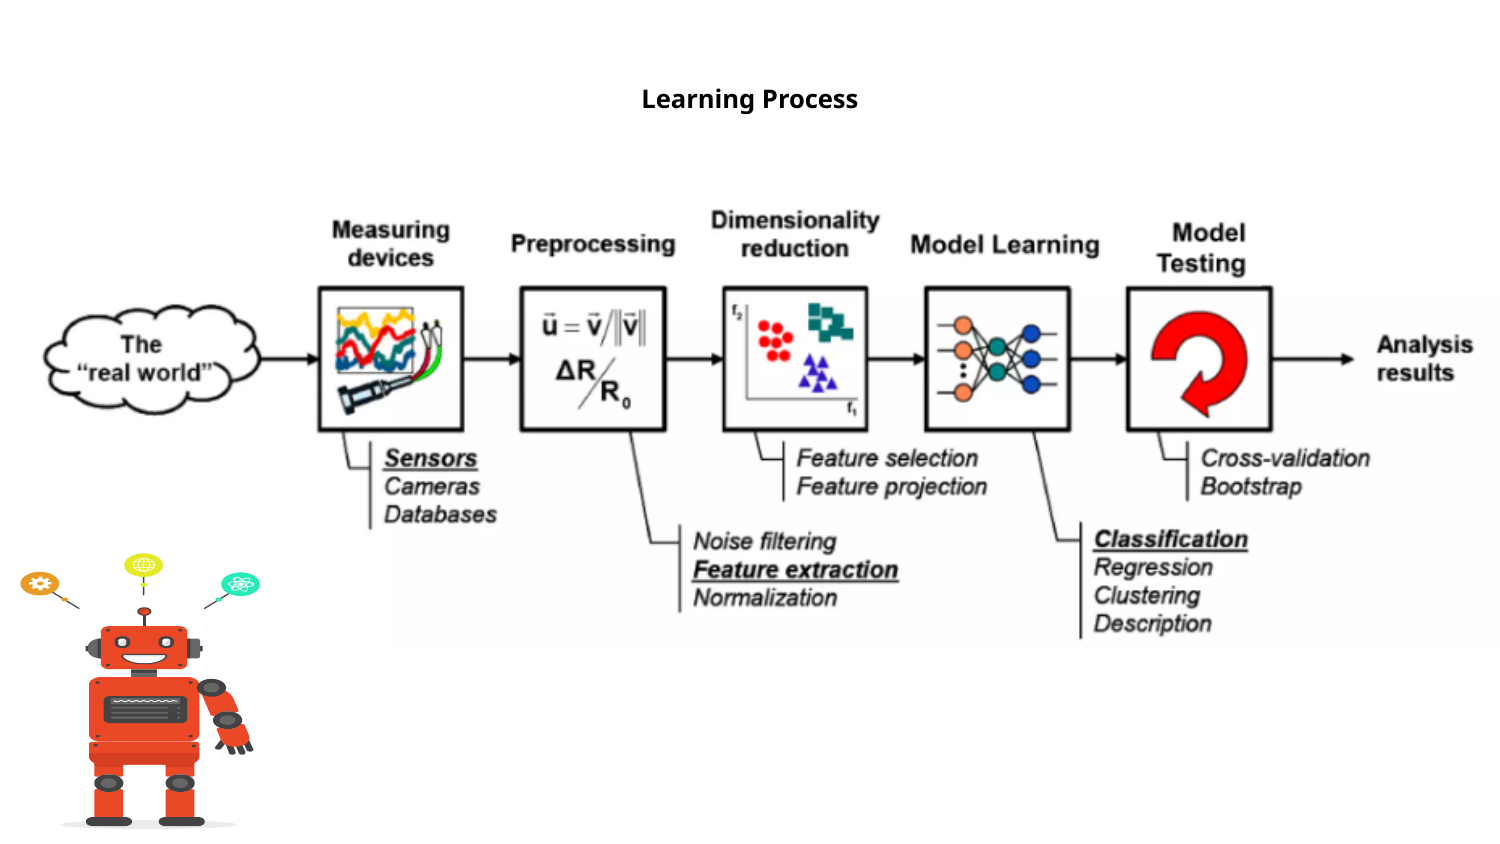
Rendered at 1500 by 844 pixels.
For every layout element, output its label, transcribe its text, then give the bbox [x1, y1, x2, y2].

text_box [20, 553, 261, 830]
picture [0, 193, 1500, 651]
title Learning Process [75, 67, 1425, 129]
